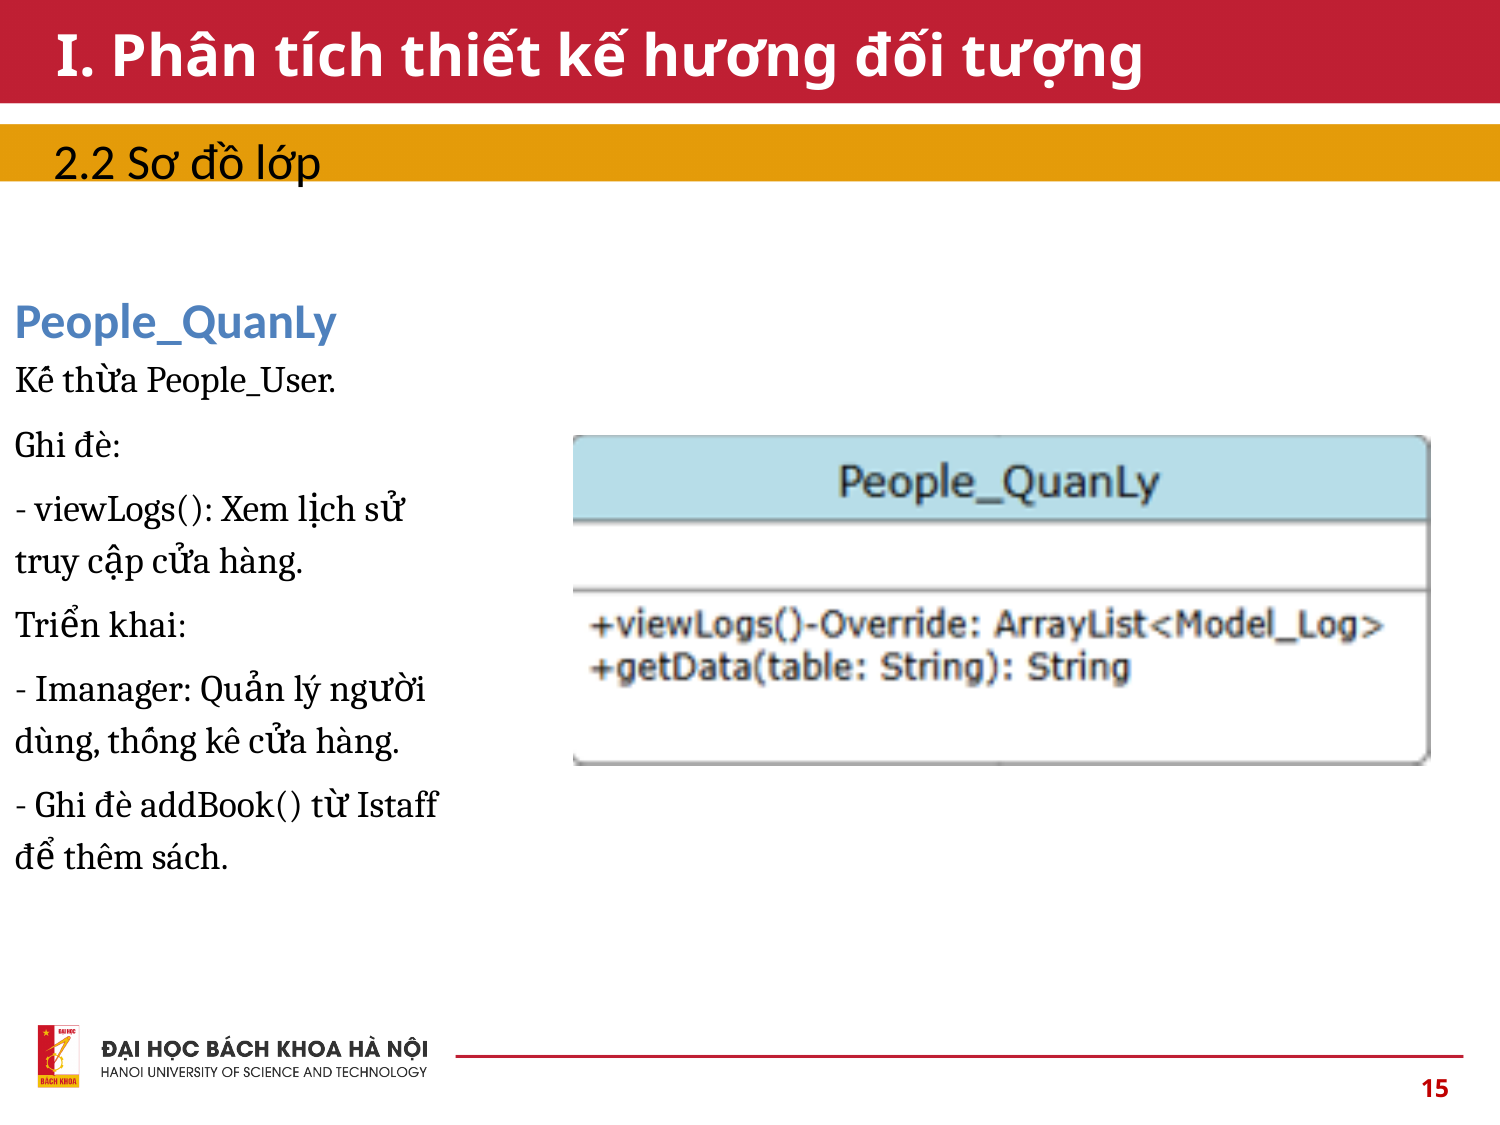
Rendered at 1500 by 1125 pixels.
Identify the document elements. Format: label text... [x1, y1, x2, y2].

title I. Phân tích thiết kế hương đối tượng [41, 18, 1459, 90]
slide_number 15 [1126, 1065, 1464, 1125]
picture [0, 0, 1500, 1125]
text_box People_QuanLy Kế thừa People_User. Ghi đè: - viewLogs(): Xem lịch sử truy cập cửa hàng. Triển khai: - Imanager: Quản lý người dùng, thống kê cửa hàng. - Ghi đè addBook() từ Istaff để thêm sách. [0, 272, 467, 885]
text_box 2.2 Sơ đồ lớp [38, 122, 338, 198]
